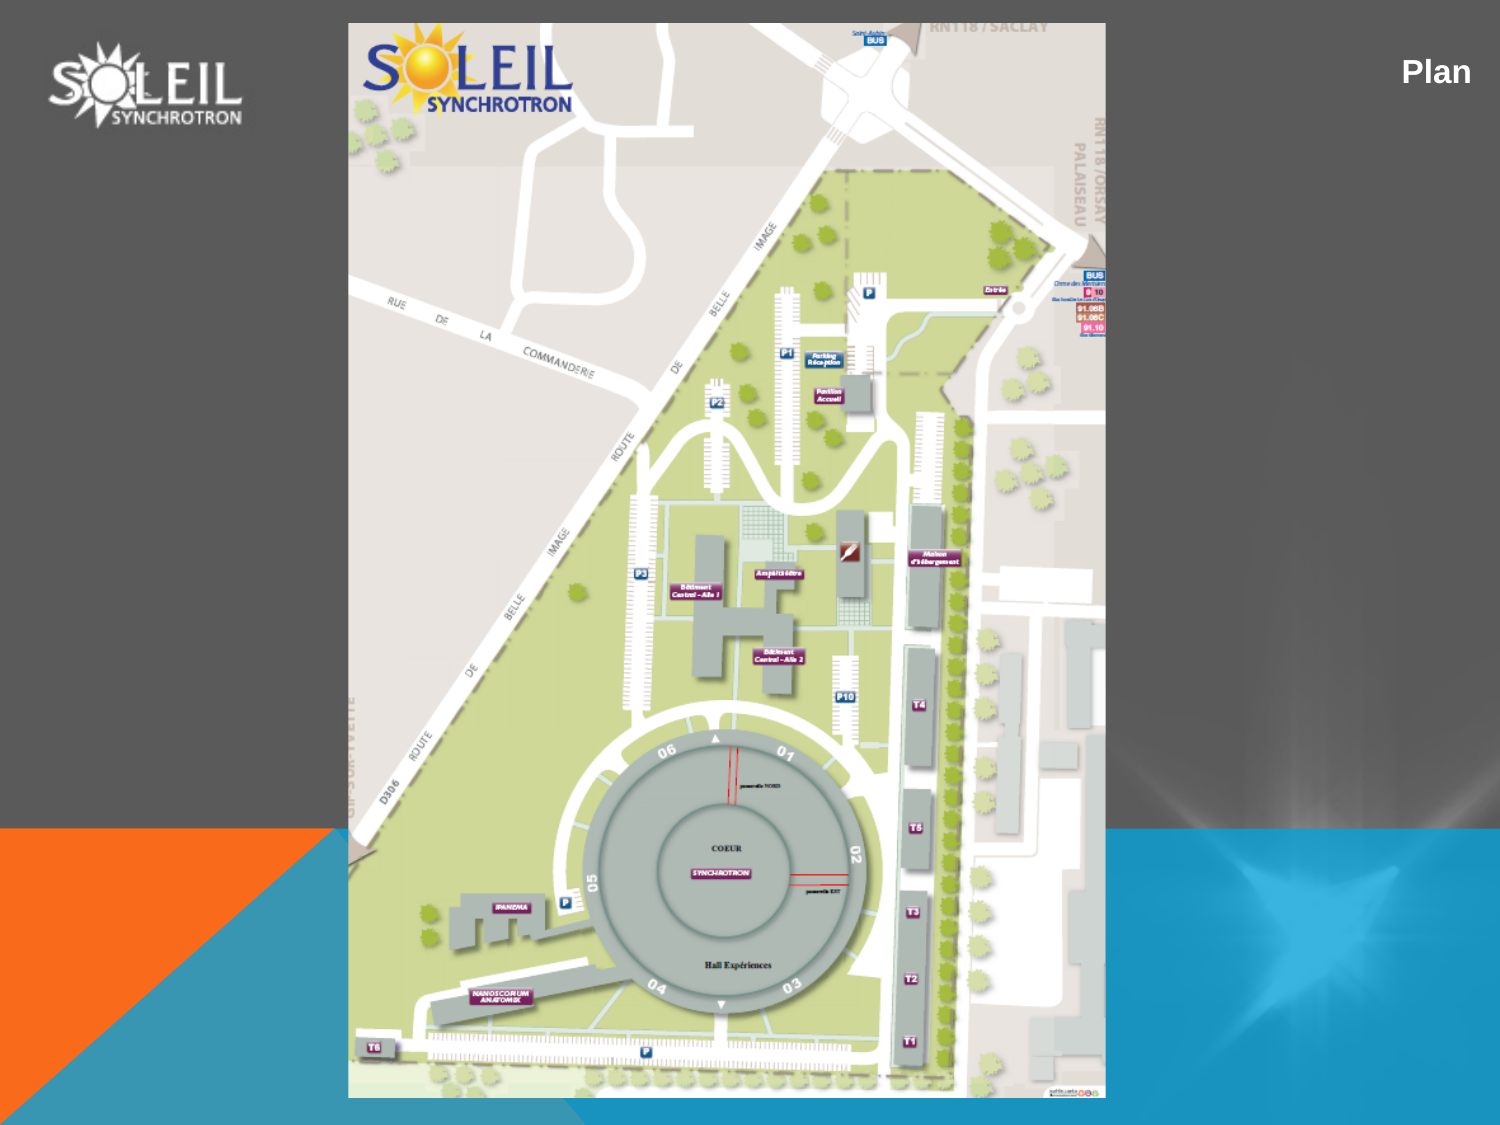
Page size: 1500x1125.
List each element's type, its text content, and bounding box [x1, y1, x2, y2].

list Plan [1116, 42, 1487, 138]
picture [0, 0, 1500, 1125]
